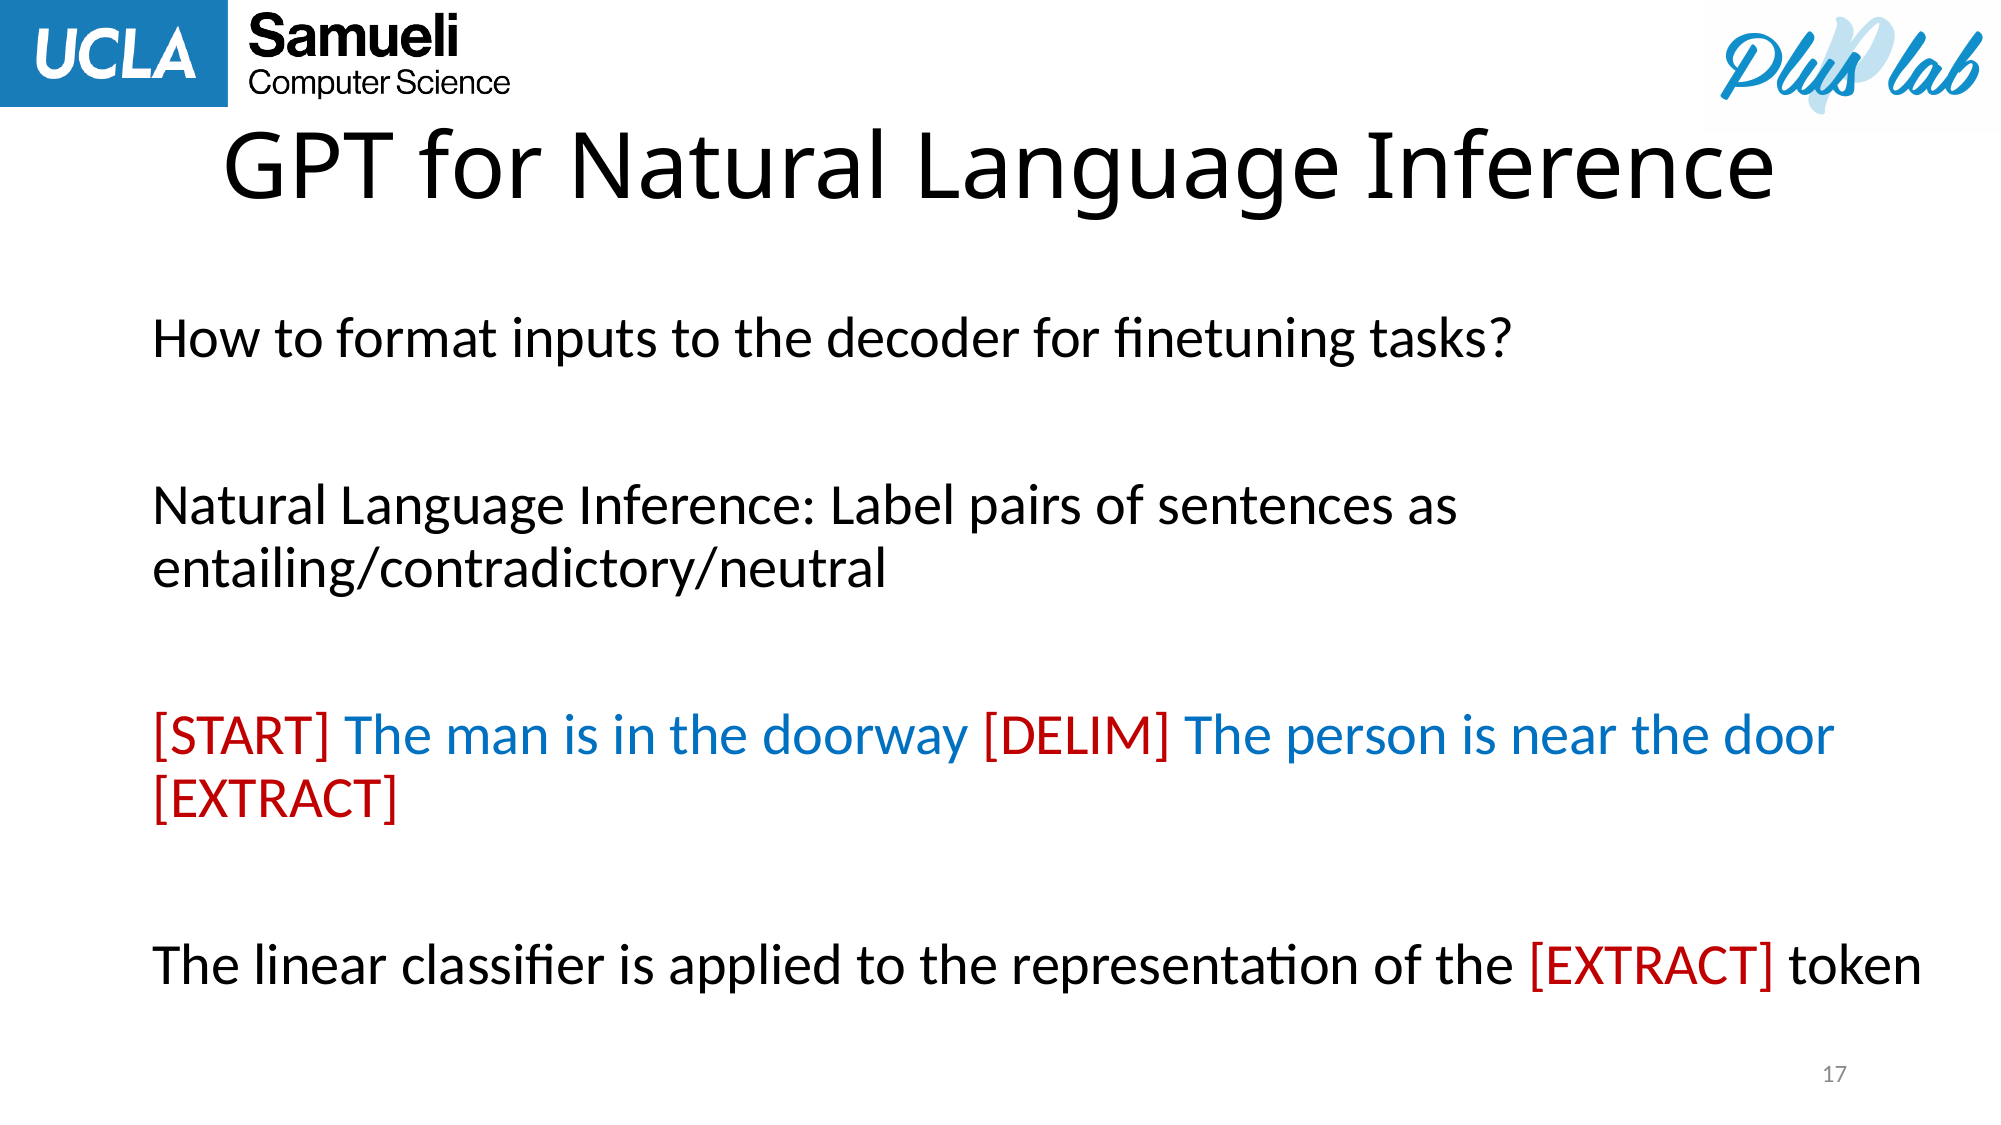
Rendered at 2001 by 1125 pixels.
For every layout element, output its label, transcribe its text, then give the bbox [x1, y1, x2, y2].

list How to format inputs to the decoder for finetuning tasks? Natural Language Inference: Label pairs of sentences as entailing/contradictory/neutral [START] The man is in the doorway [DELIM] The person is near the door [EXTRACT] The linear classifier is applied to the representation of the [EXTRACT] token [137, 299, 1948, 1014]
slide_number 17 [1412, 1042, 1863, 1103]
title GPT for Natural Language Inference [137, 59, 1863, 278]
picture [1703, 0, 2000, 132]
picture [0, 0, 510, 107]
